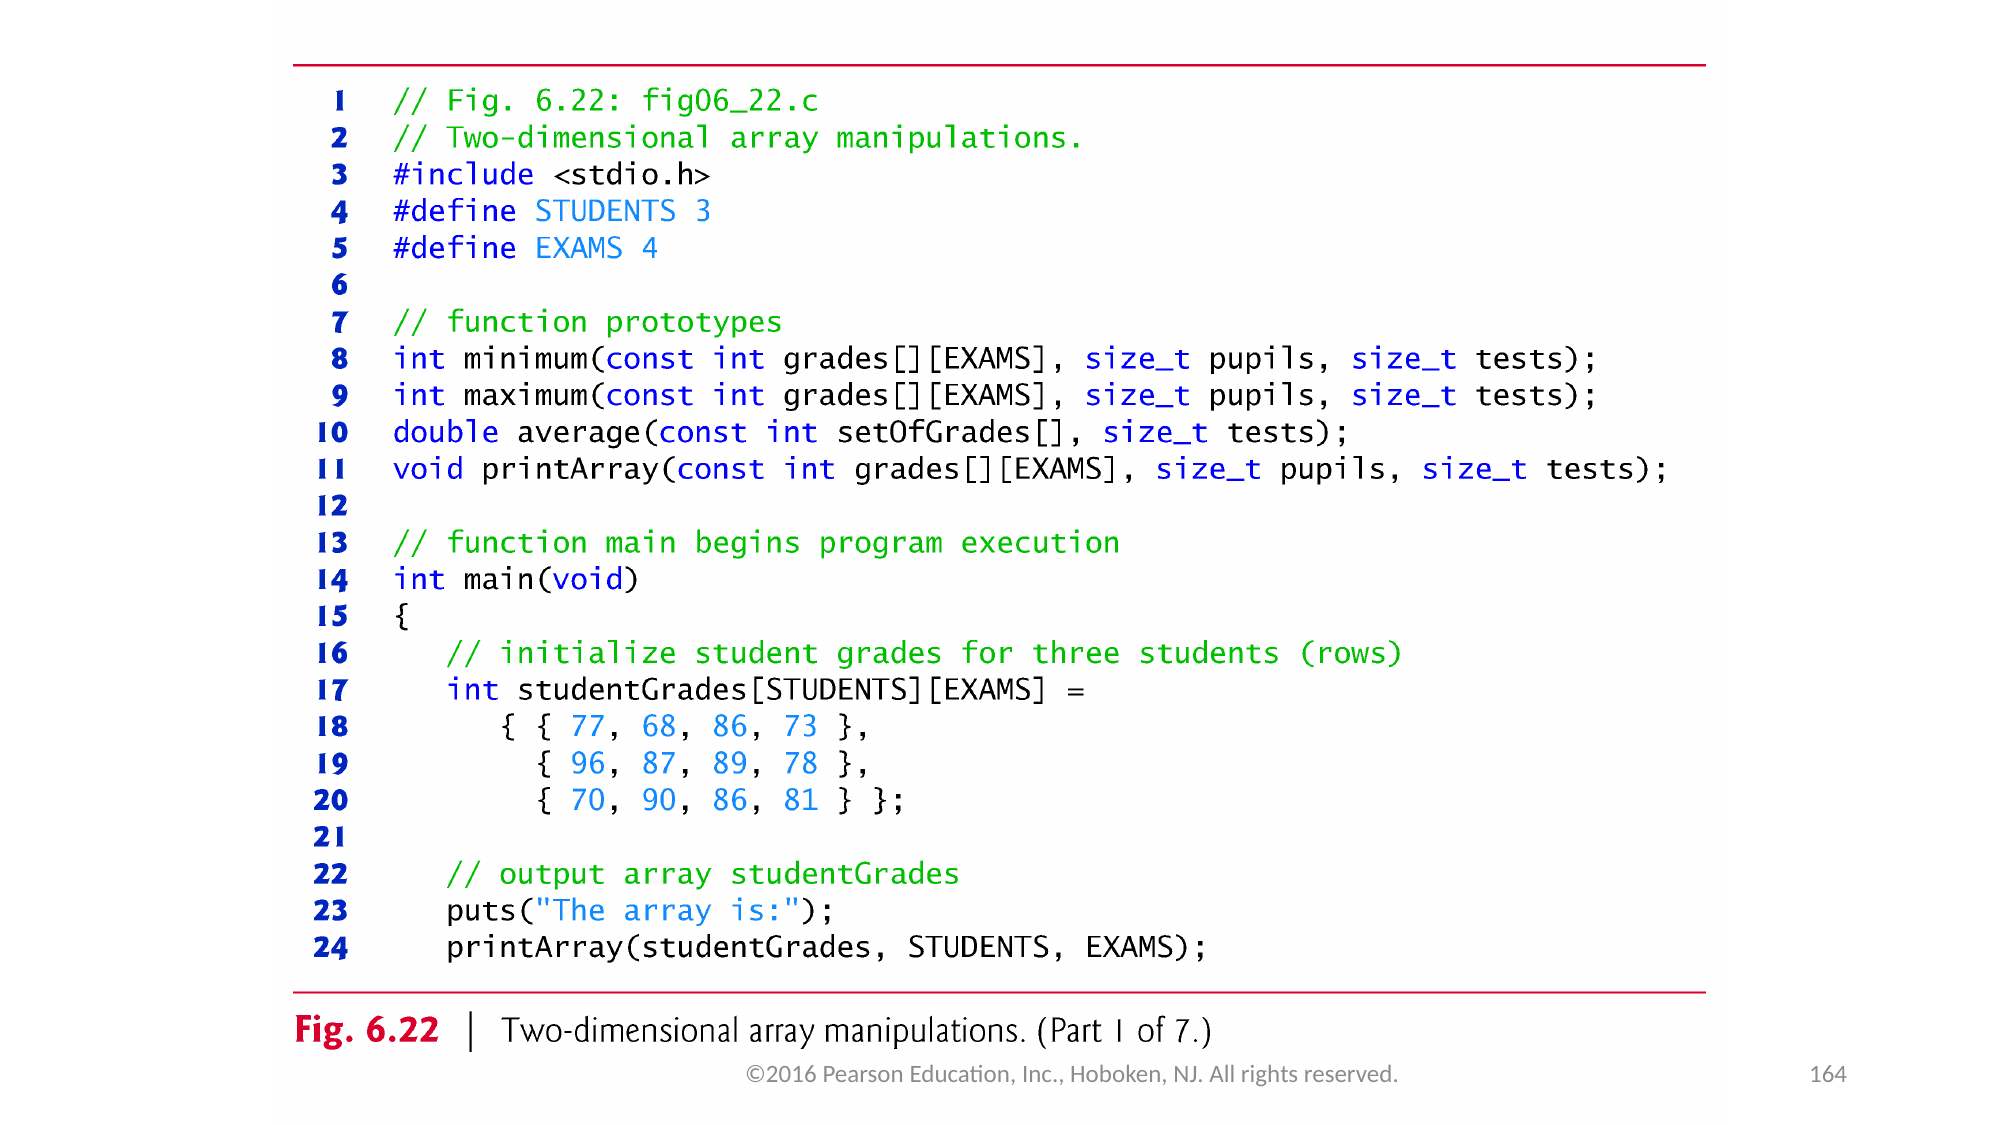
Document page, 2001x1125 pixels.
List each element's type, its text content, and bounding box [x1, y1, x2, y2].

slide_number 164 [1728, 1042, 1863, 1103]
picture [271, 0, 1728, 1125]
